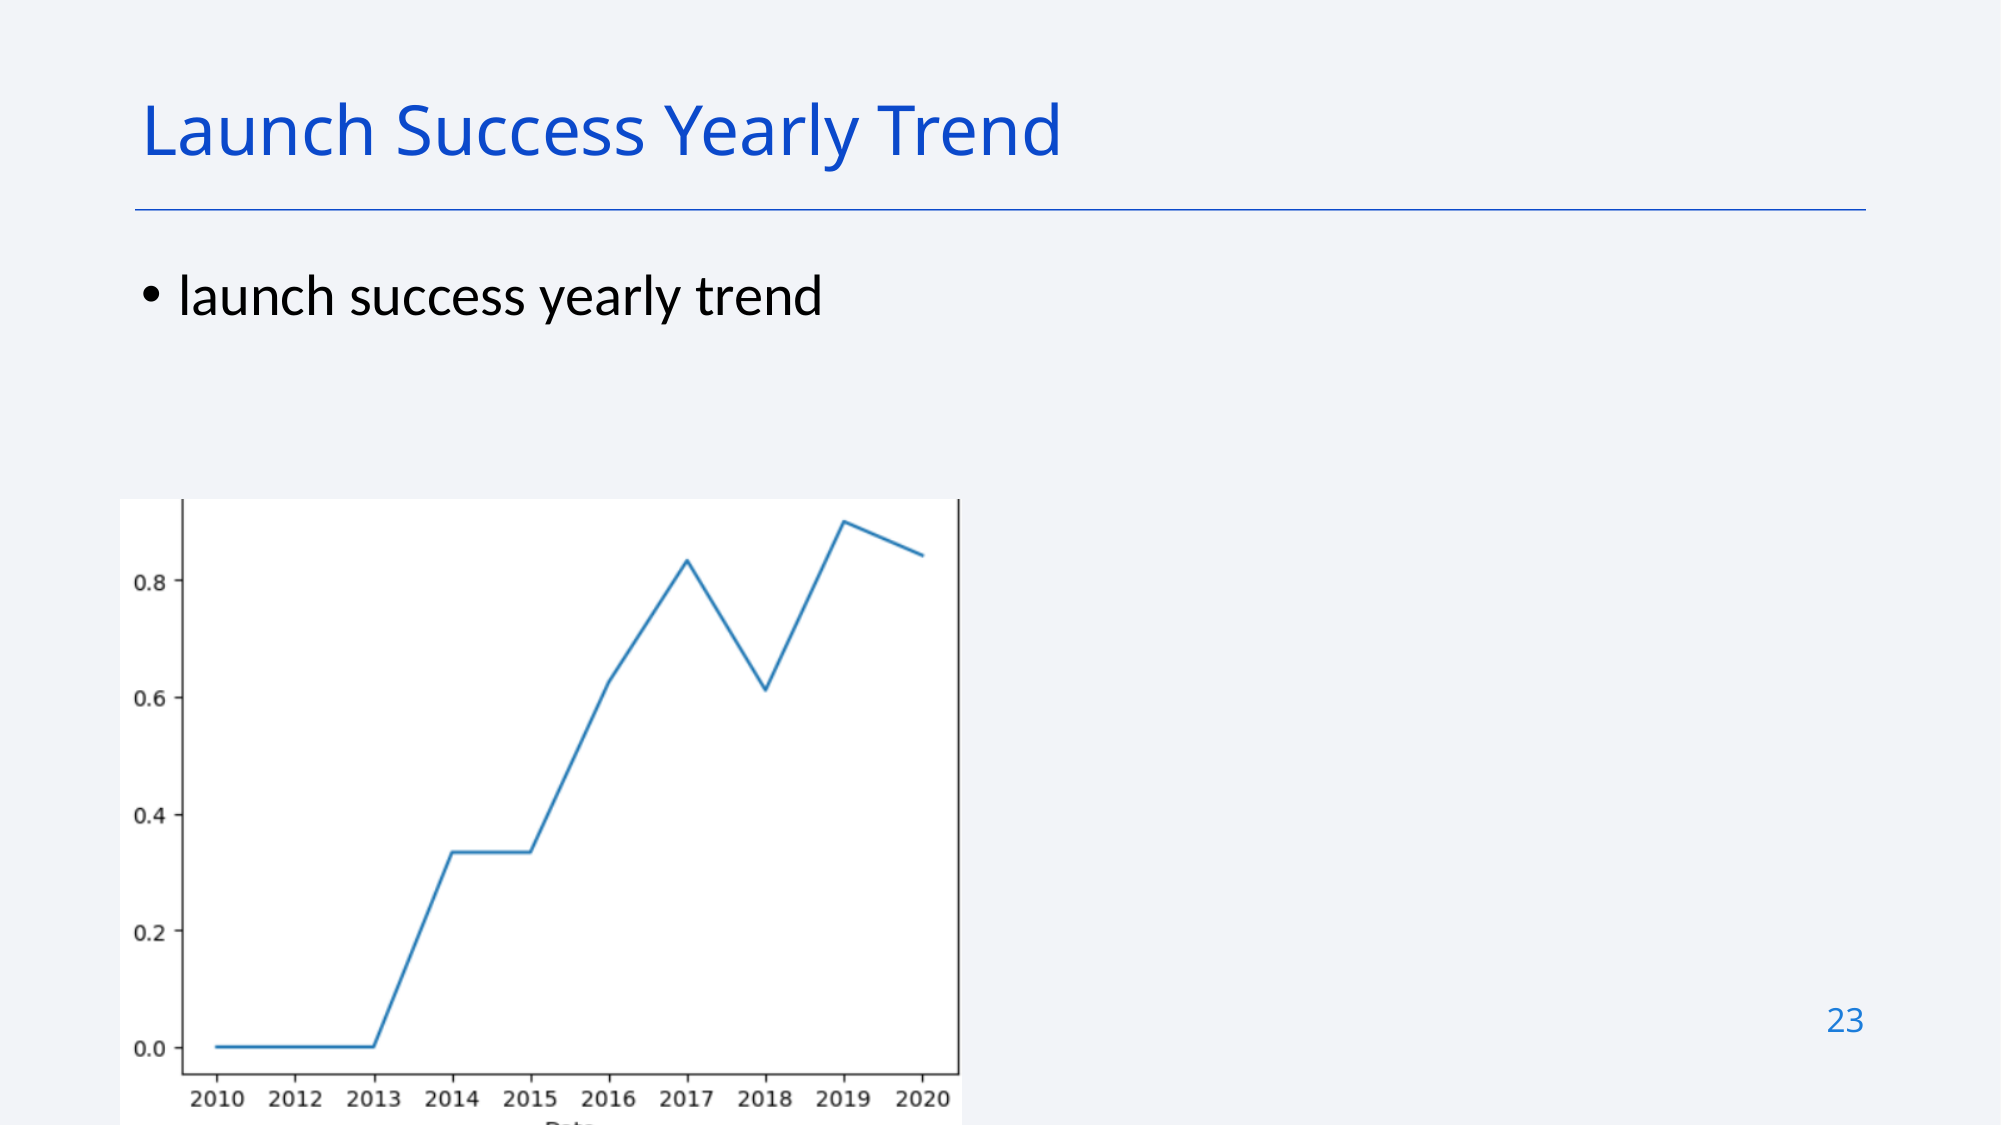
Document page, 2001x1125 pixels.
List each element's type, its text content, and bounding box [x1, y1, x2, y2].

text_box Launch Success Yearly Trend [126, 88, 1852, 179]
slide_number 23 [1429, 988, 1880, 1055]
list launch success yearly trend [126, 257, 1711, 400]
picture [0, 0, 2001, 1125]
